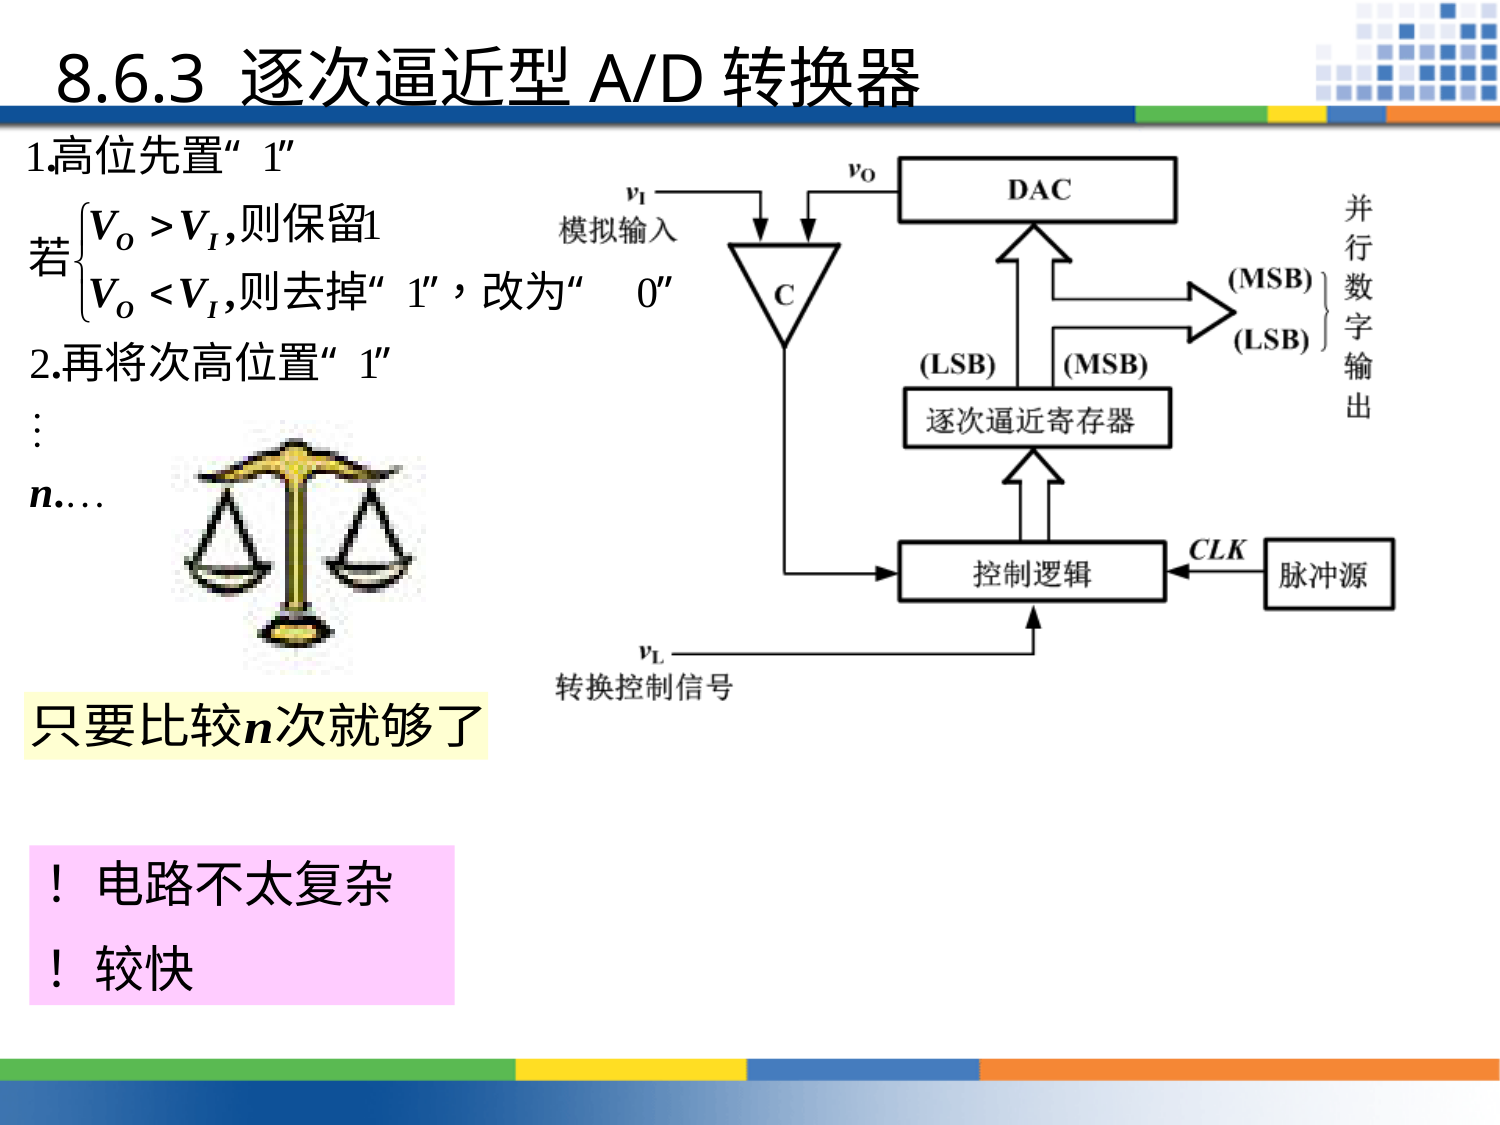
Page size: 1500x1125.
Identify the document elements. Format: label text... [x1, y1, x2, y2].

list 8.6.3 逐次逼近型A/D转换器 [40, 28, 1377, 118]
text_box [22, 126, 684, 519]
picture [0, 0, 1500, 1125]
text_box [23, 691, 489, 760]
text_box ！电路不太复杂 ！较快 [29, 845, 455, 1006]
